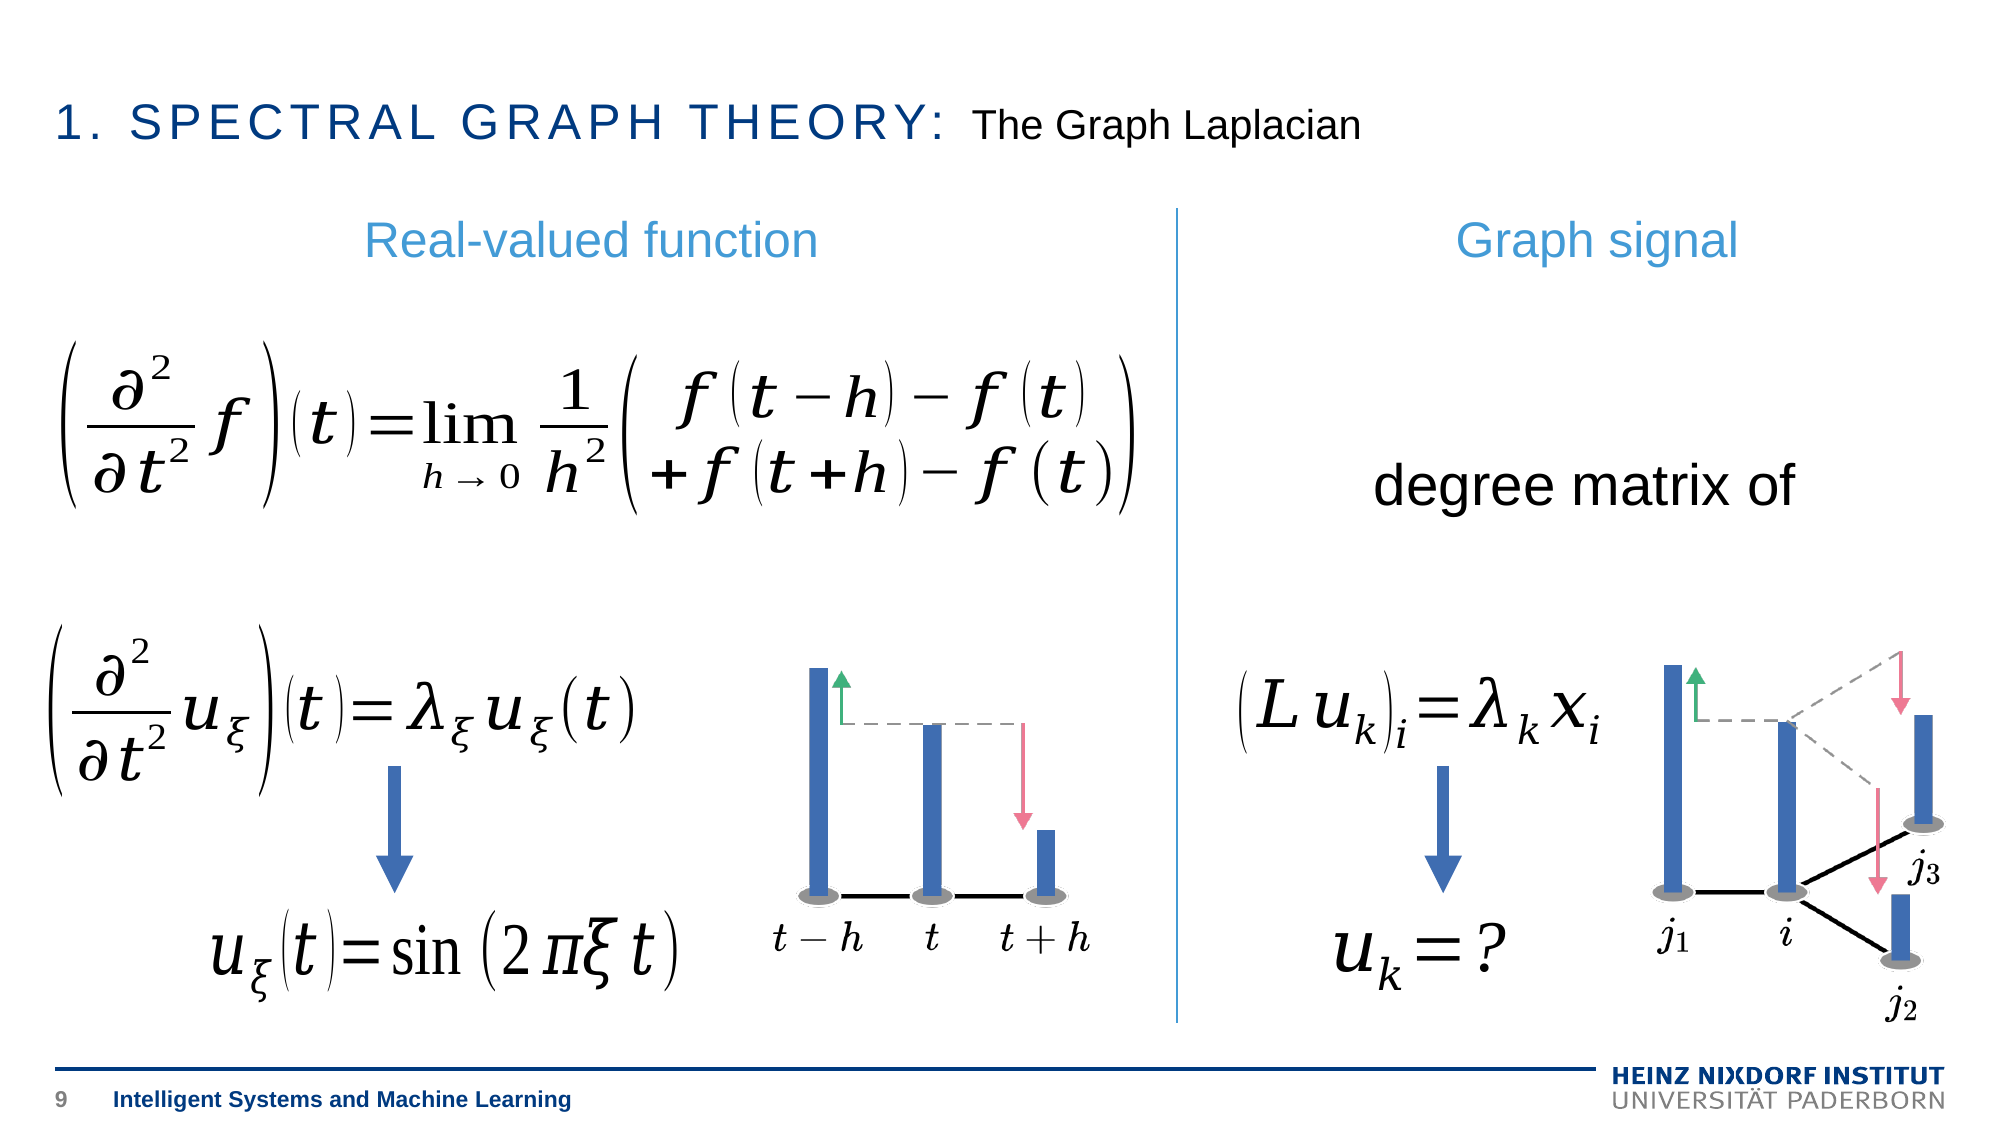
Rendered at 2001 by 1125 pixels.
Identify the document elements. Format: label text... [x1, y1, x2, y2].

footer Intelligent Systems and Machine Learning [128, 1079, 1126, 1118]
slide_number 9 [54, 1079, 128, 1118]
picture [1650, 651, 1946, 1024]
title 1. SPECTRAL GRAPH THEORY: The Graph Laplacian [54, 30, 1946, 208]
picture [772, 668, 1091, 955]
